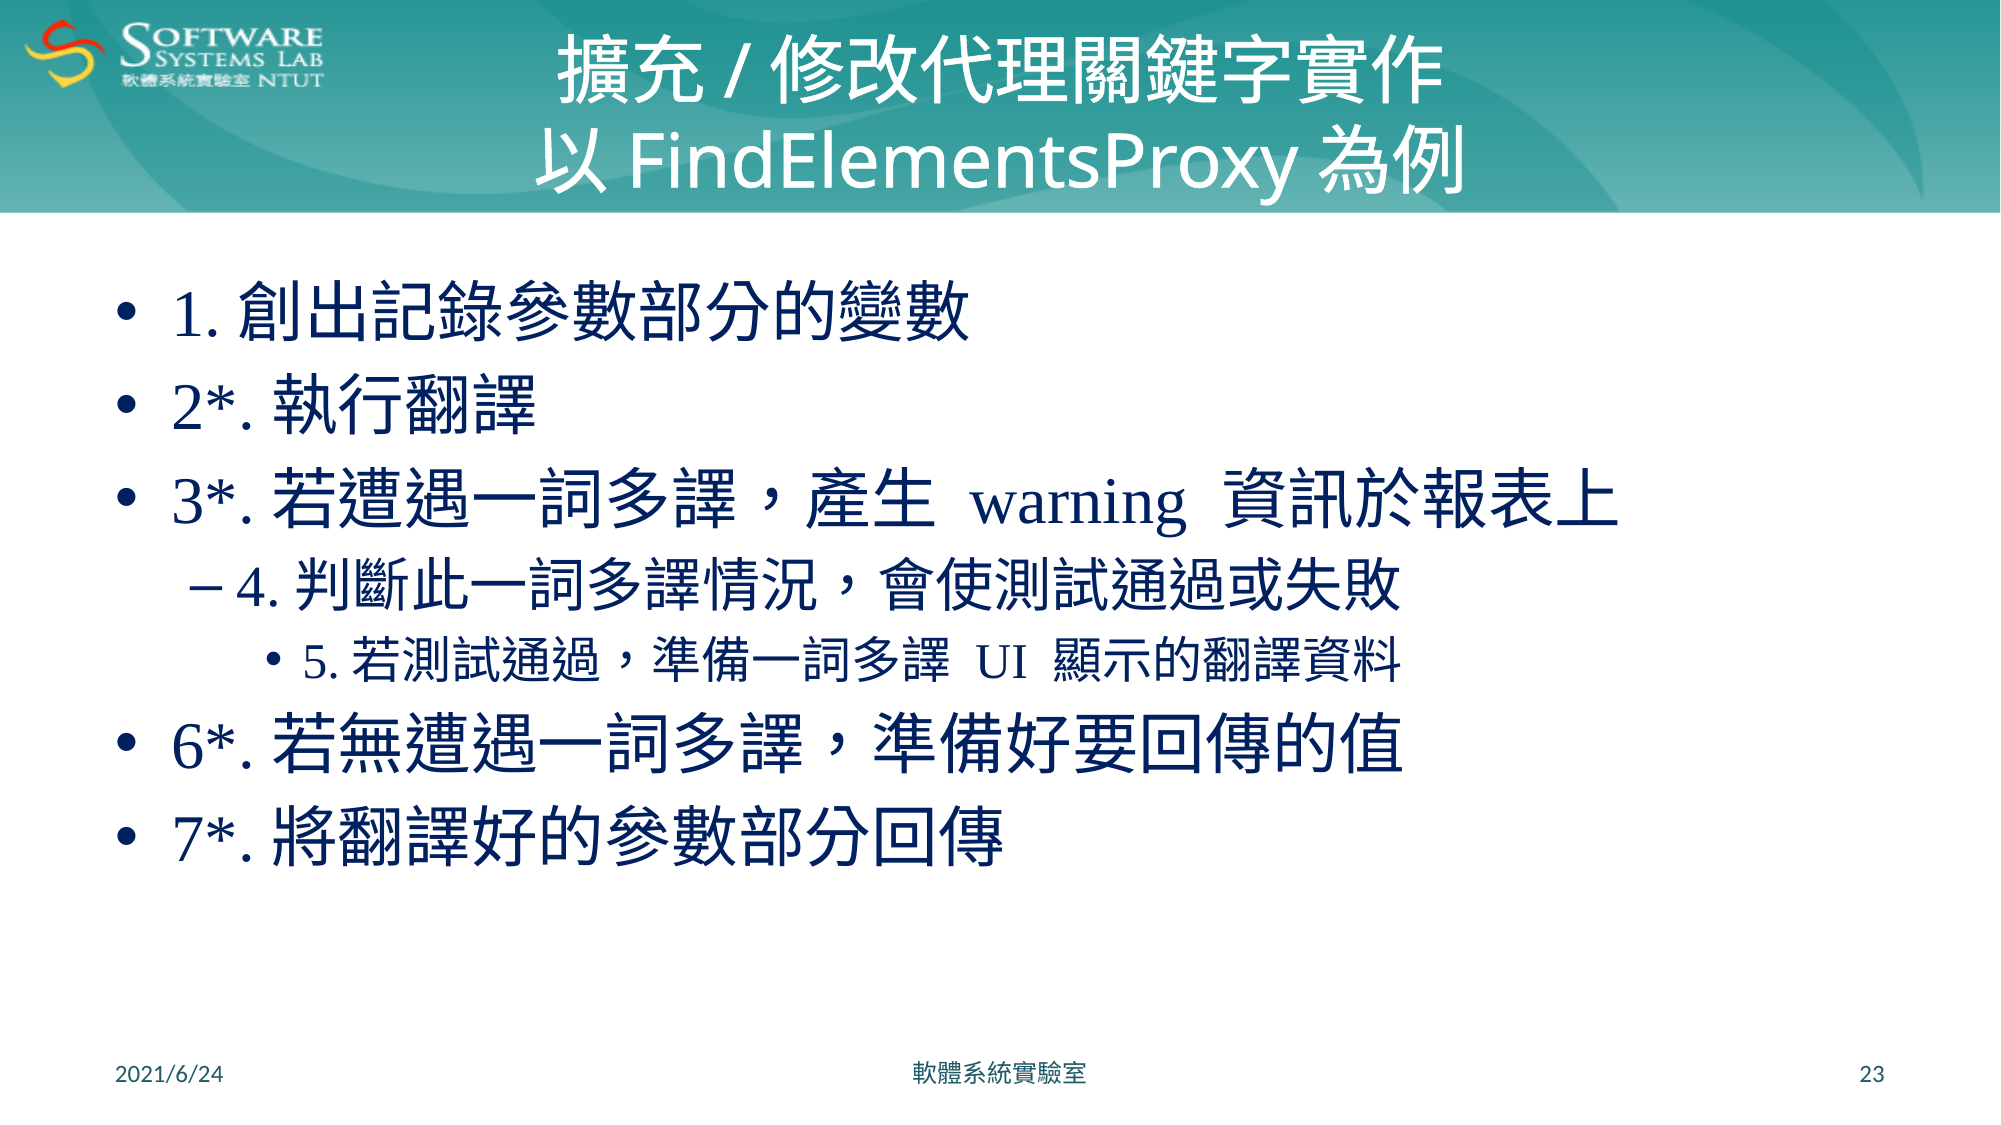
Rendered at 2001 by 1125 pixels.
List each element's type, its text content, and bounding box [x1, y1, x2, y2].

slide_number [99, 1042, 567, 1103]
list 1.創出記錄參數部分的變數 2*.執行翻譯 3*.若遭遇一詞多譯，產生 warning 資訊於報表上 4.判斷此一詞多譯情況，會使測試通過或失敗 5.若測試通過，準備一詞多譯 UI 顯示的翻譯資料 6*.若無遭遇一詞多譯，準備好要回傳的值 7*.將翻譯好的參數部分回傳 [99, 262, 1900, 1005]
slide_number 23 [1433, 1042, 1900, 1103]
picture [0, 0, 2001, 1125]
footer 軟體系統實驗室 [683, 1042, 1317, 1103]
title 擴充/修改代理關鍵字實作 以FindElementsProxy為例 [99, 18, 1901, 207]
